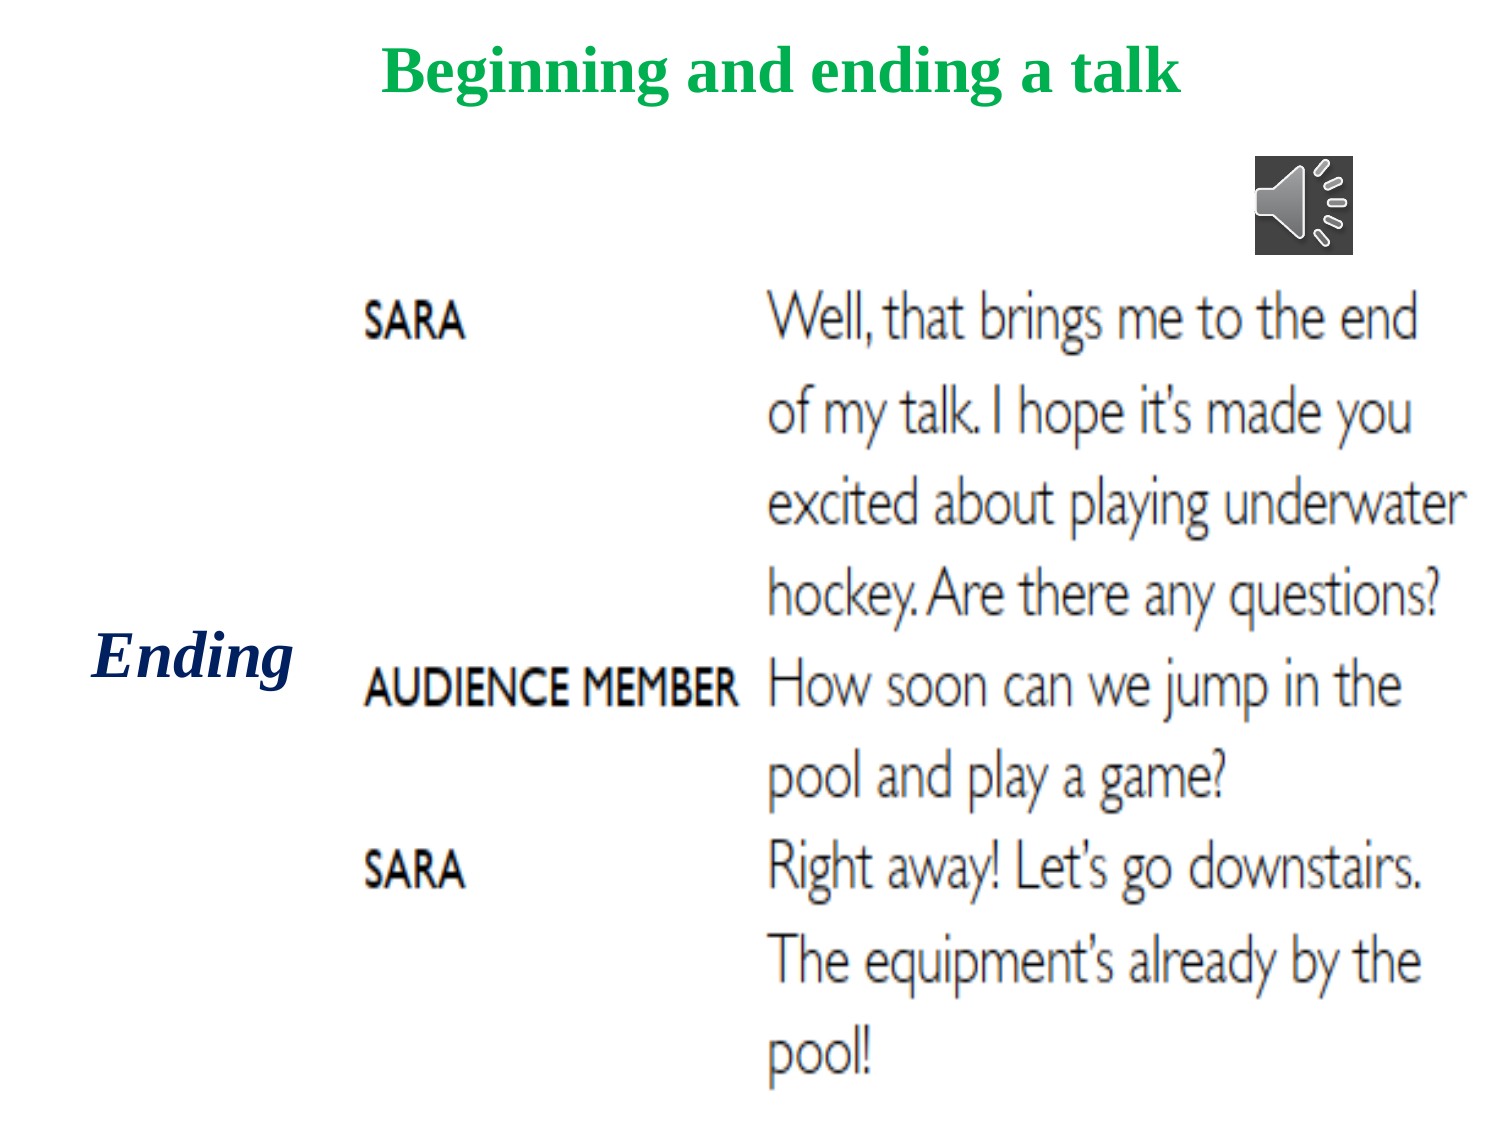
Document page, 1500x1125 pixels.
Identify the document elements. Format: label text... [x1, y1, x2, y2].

picture [1253, 155, 1355, 256]
picture [342, 274, 1480, 1107]
text_box Beginning and ending a talk [213, 18, 1351, 114]
text_box Ending [0, 603, 337, 698]
